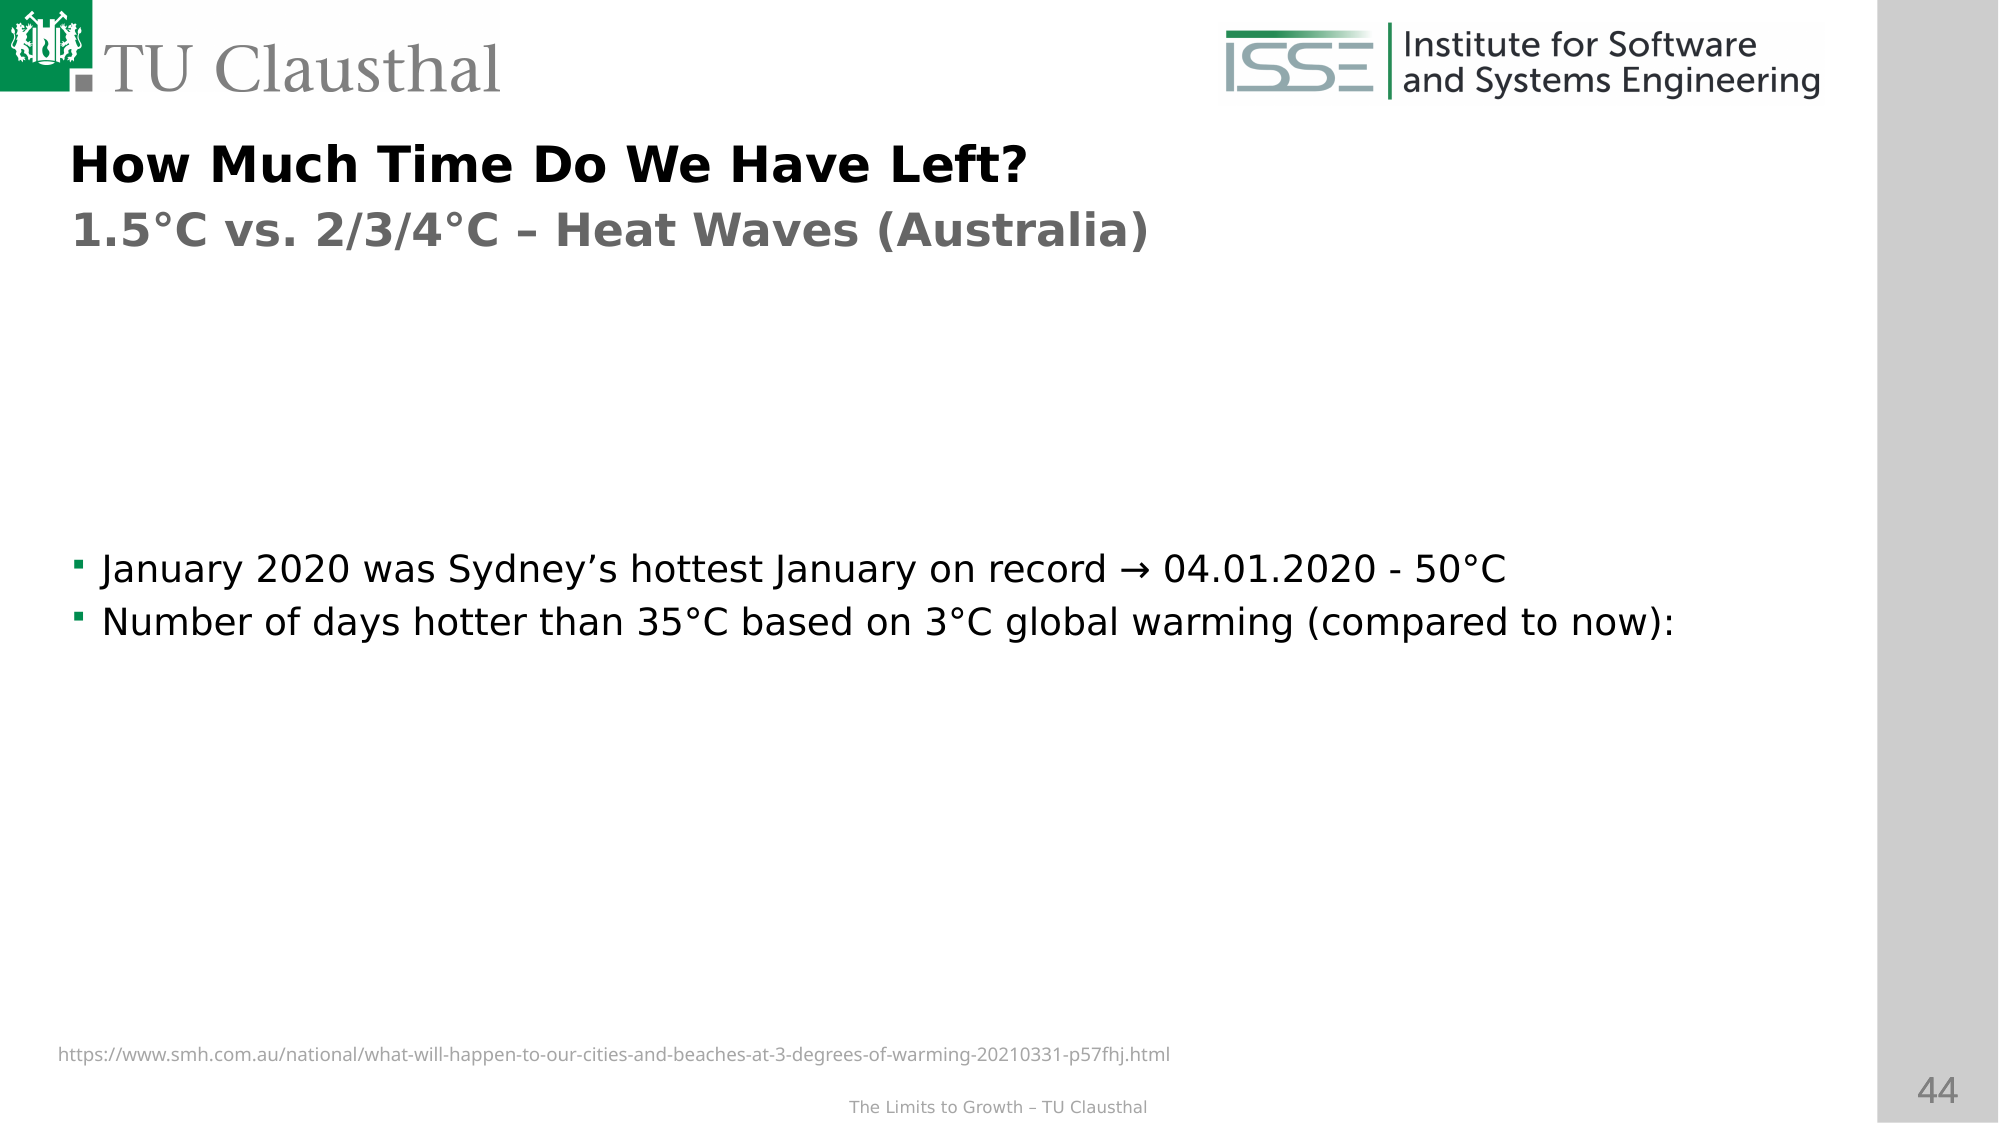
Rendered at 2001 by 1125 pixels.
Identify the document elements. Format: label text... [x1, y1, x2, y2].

text_box January 2020 was Sydney’s hottest January on record → 04.01.2020 - 50°C Number of days hotter than 35°C based on 3°C global warming (compared to now): Sydney → 11 days/year instead of 3.1 days/year Melbourne → 24 days/year instead of 11 days/year Darwin → 265 days/year instead of 11 days/year [54, 207, 1799, 1033]
text_box How Much Time Do We Have Left? [54, 125, 1817, 206]
text_box 1.5°C vs. 2/3/4°C – Heat Waves (Australia) [70, 188, 1769, 269]
picture [0, 0, 500, 92]
picture [1218, 22, 1825, 106]
text_box https://www.smh.com.au/national/what-will-happen-to-our-cities-and-beaches-at-3-degrees-of-warming-20210331-p57fhj.html [43, 1035, 1784, 1073]
